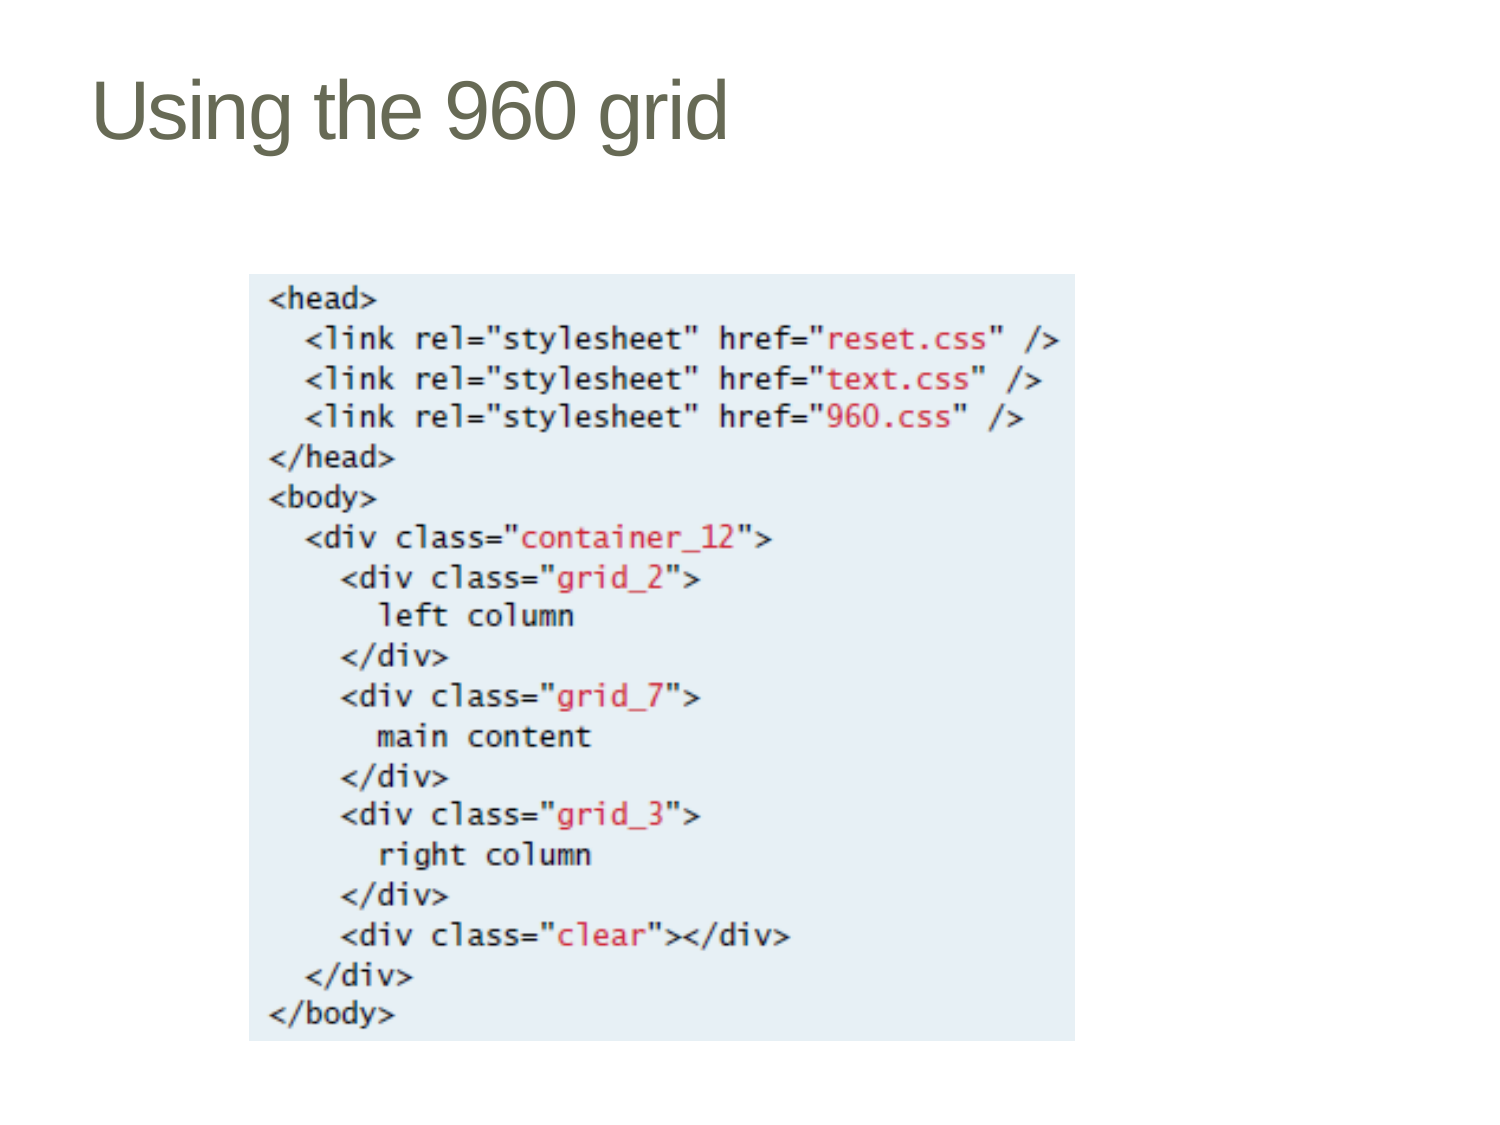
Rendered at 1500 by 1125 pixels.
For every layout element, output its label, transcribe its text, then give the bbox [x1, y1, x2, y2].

picture [249, 274, 1076, 1042]
title Using the 960 grid [75, 24, 1425, 188]
